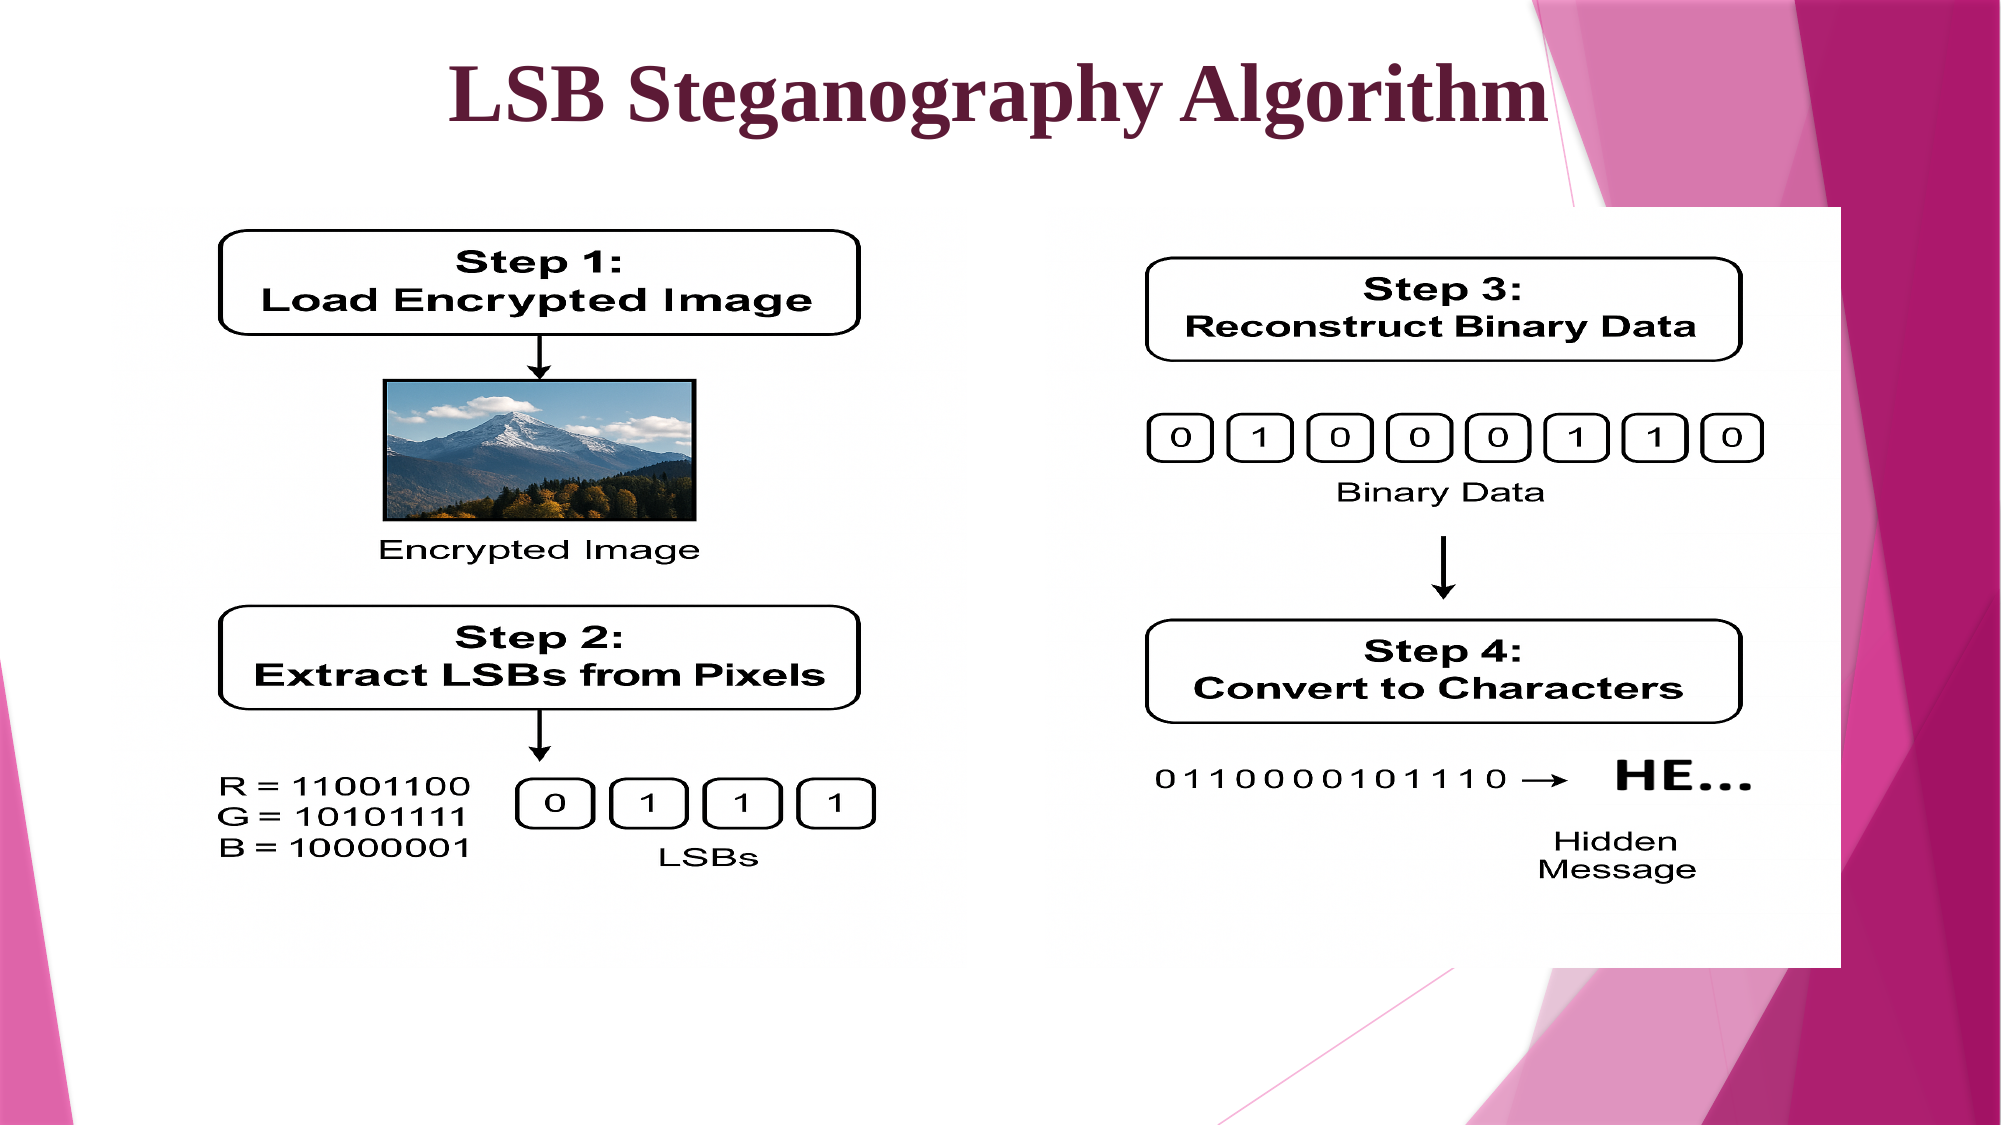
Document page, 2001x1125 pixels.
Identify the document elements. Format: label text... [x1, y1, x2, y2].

text_box LSB Steganography Algorithm [137, 42, 1863, 158]
picture [1044, 207, 1841, 969]
picture [110, 207, 967, 969]
